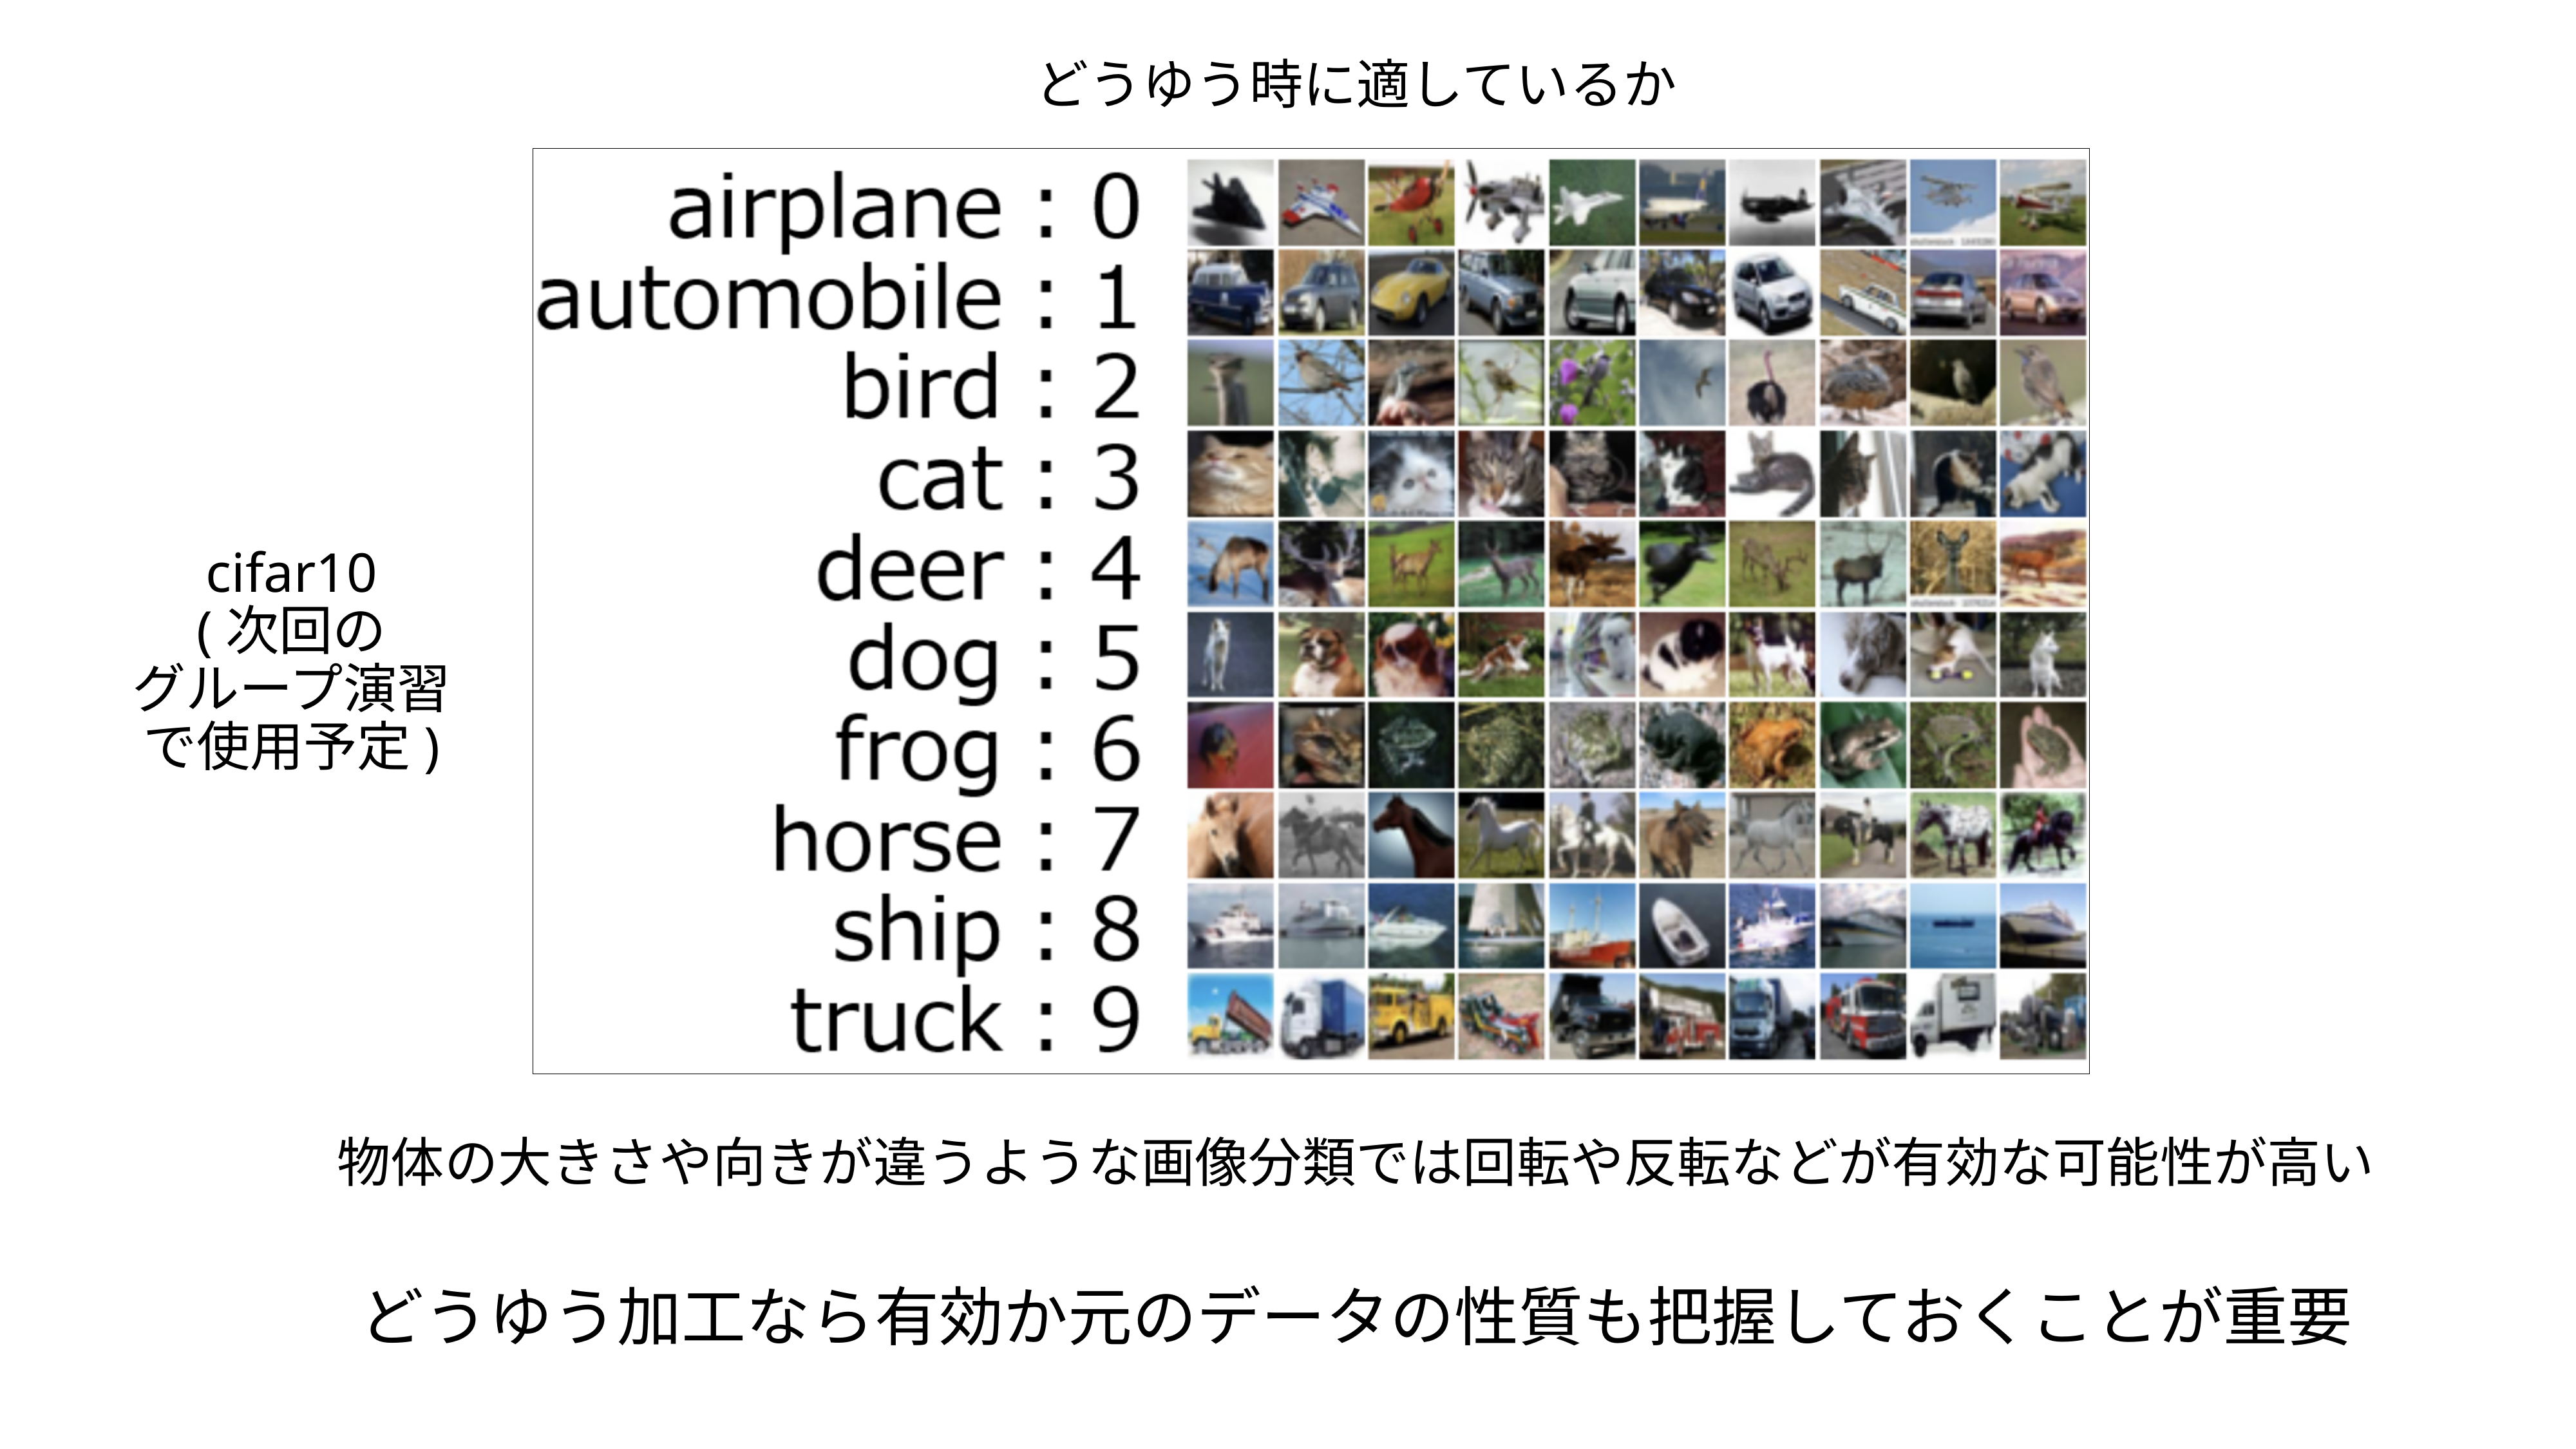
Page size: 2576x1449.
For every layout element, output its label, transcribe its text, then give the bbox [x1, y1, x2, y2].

text_box どうゆう時に適しているか [1029, 52, 1683, 121]
text_box 物体の大きさや向きが違うような画像分類では回転や反転などが有効な可能性が高い [327, 1130, 2385, 1199]
text_box cifar10 (次回の グループ演習で使用予定) [120, 540, 464, 783]
picture [533, 147, 2090, 1074]
text_box どうゆう加工なら有効か元のデータの性質も把握しておくことが重要 [354, 1279, 2358, 1359]
